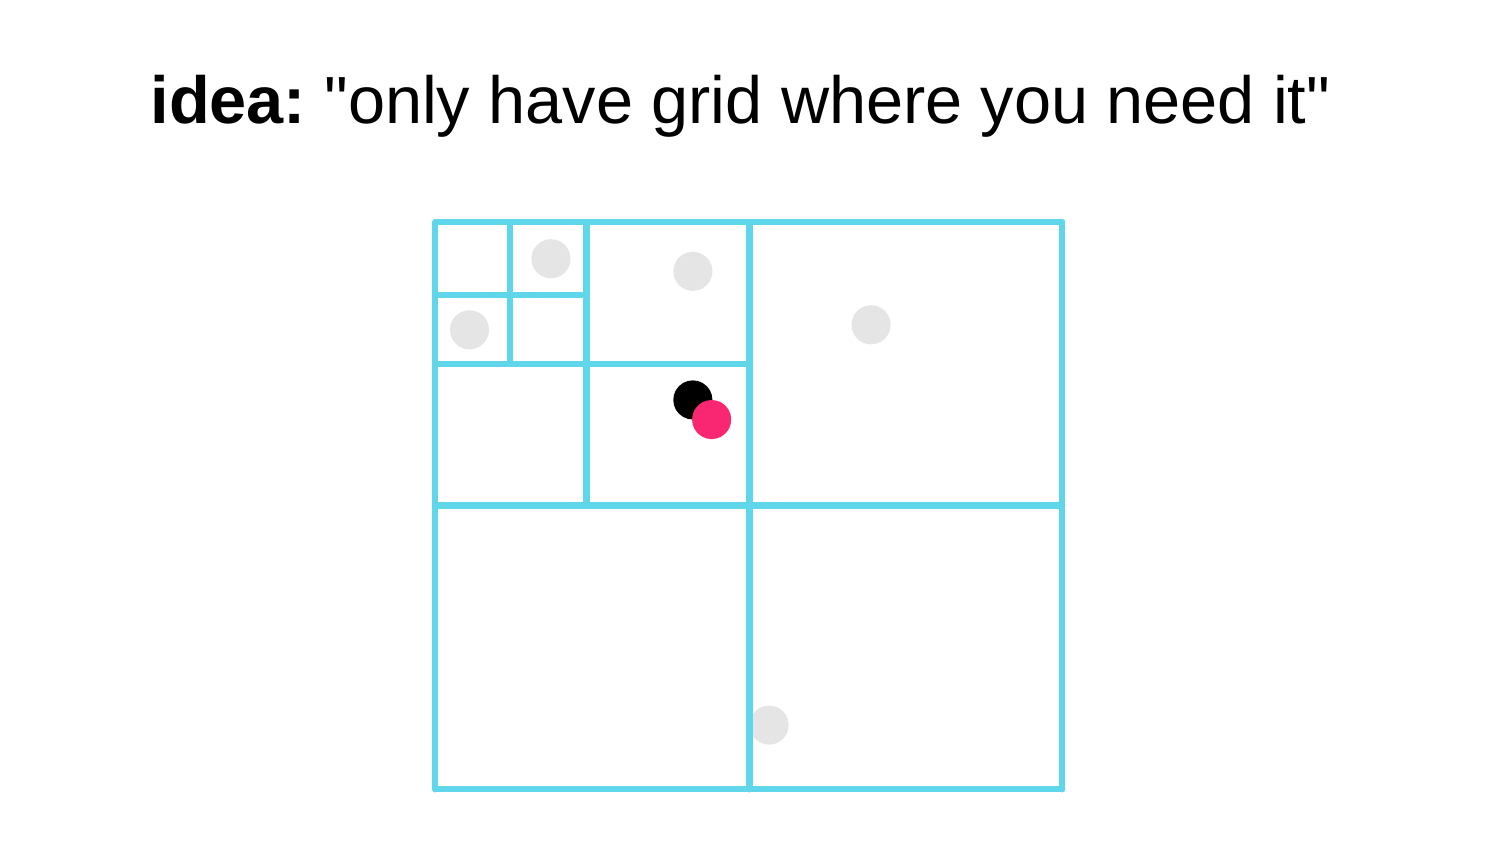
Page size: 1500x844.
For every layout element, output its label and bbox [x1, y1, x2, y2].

text_box [435, 222, 1063, 790]
text_box [744, 365, 749, 373]
title [75, 41, 1425, 152]
